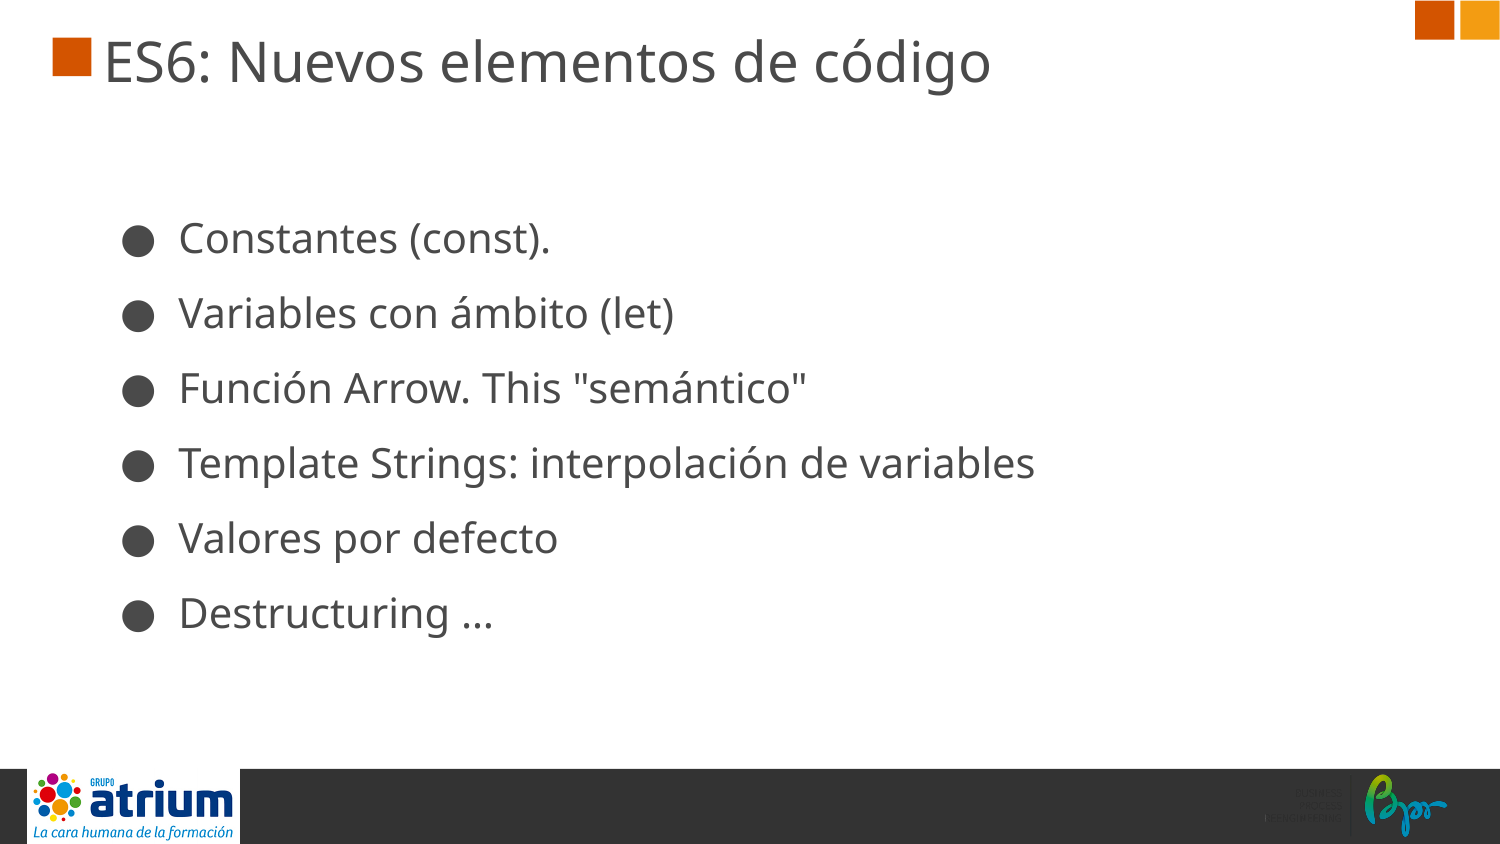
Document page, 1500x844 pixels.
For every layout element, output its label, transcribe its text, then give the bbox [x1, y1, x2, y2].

list Constantes (const). Variables con ámbito (let) Función Arrow. This "semántico" Template Strings: interpolación de variables Valores por defecto Destructuring … [94, 178, 1050, 636]
picture [27, 768, 240, 844]
title ES6: Nuevos elementos de código [94, 17, 1381, 107]
picture [1257, 769, 1455, 843]
